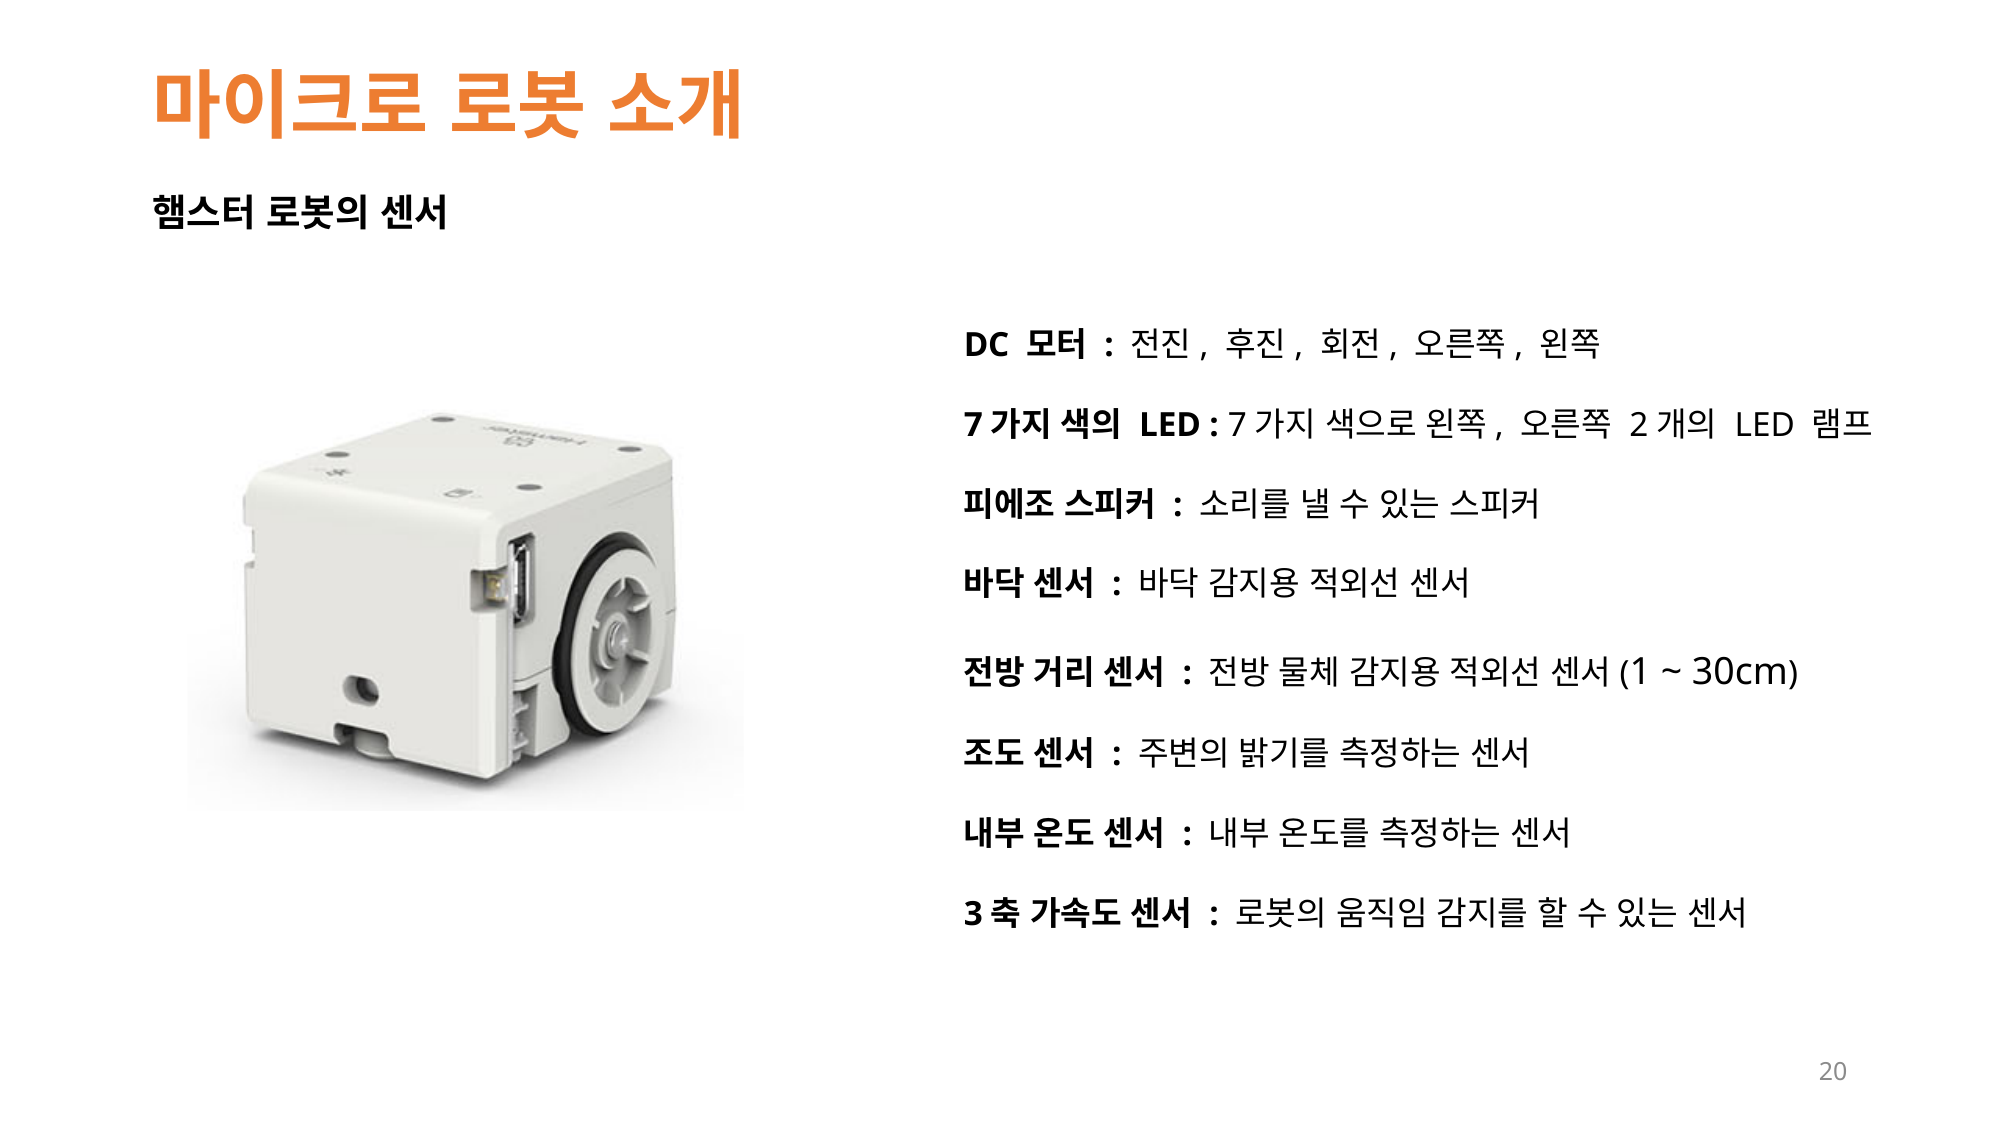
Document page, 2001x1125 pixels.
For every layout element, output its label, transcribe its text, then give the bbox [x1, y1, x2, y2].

slide_number 20 [1412, 1042, 1863, 1103]
text_box DC 모터 : 전진, 후진, 회전, 오른쪽, 왼쪽 7가지 색의 LED : 7가지 색으로 왼쪽, 오른쪽 2개의 LED 램프 피에조 스피커 : 소리를 낼 수 있는 스피커 바닥 센서 : 바닥 감지용 적외선 센서 전방 거리 센서 : 전방 물체 감지용 적외선 센서(1 ~ 30cm) 조도 센서 : 주변의 밝기를 측정하는 센서 내부 온도 센서 : 내부 온도를 측정하는 센서 3축 가속도 센서 : 로봇의 움직임 감지를 할 수 있는 센서 [948, 275, 2000, 940]
title 마이크로 로봇 소개 [137, 59, 1863, 161]
list 햄스터 로봇의 센서 [137, 181, 1863, 1014]
picture [187, 353, 744, 811]
